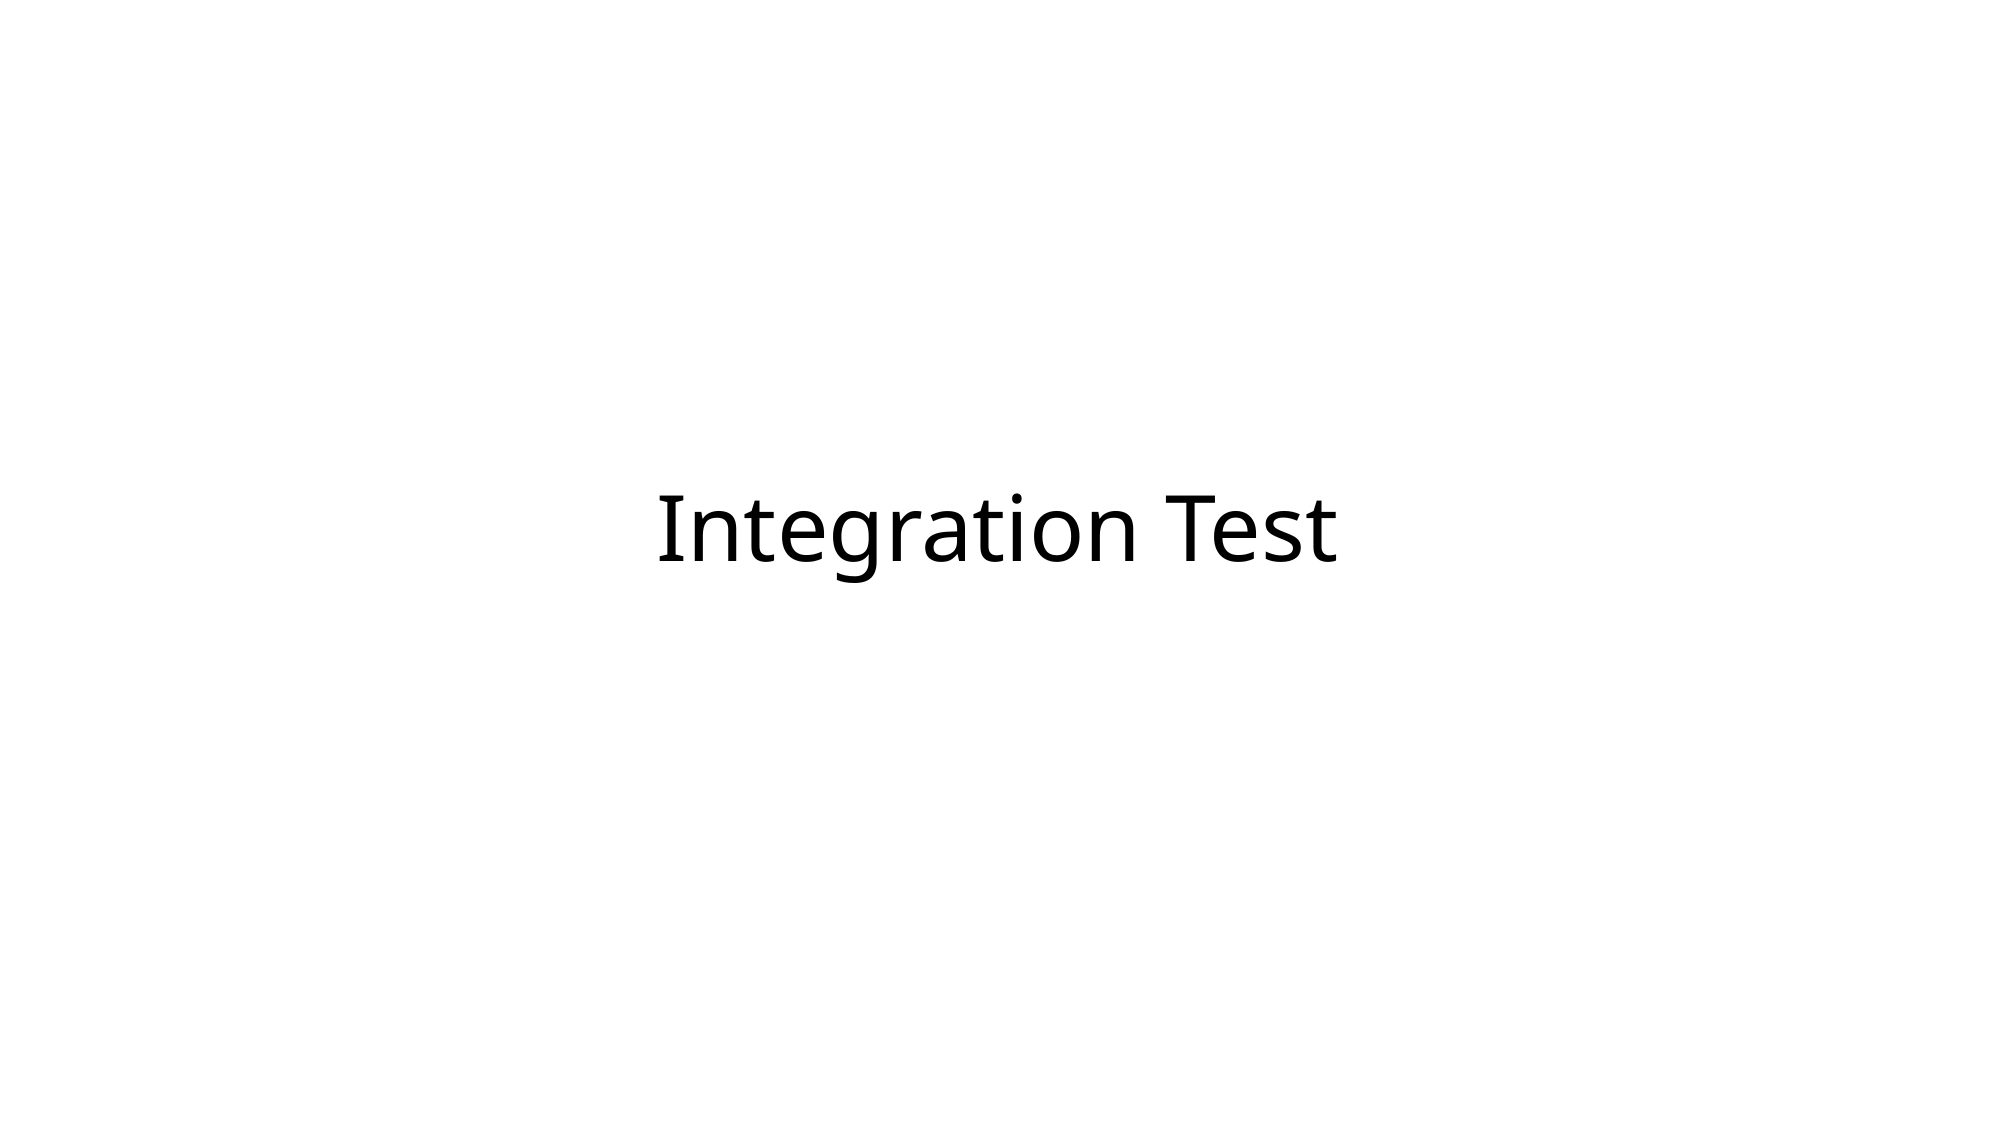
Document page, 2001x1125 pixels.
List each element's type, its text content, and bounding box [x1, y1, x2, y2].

title Integration Test [641, 423, 1410, 641]
